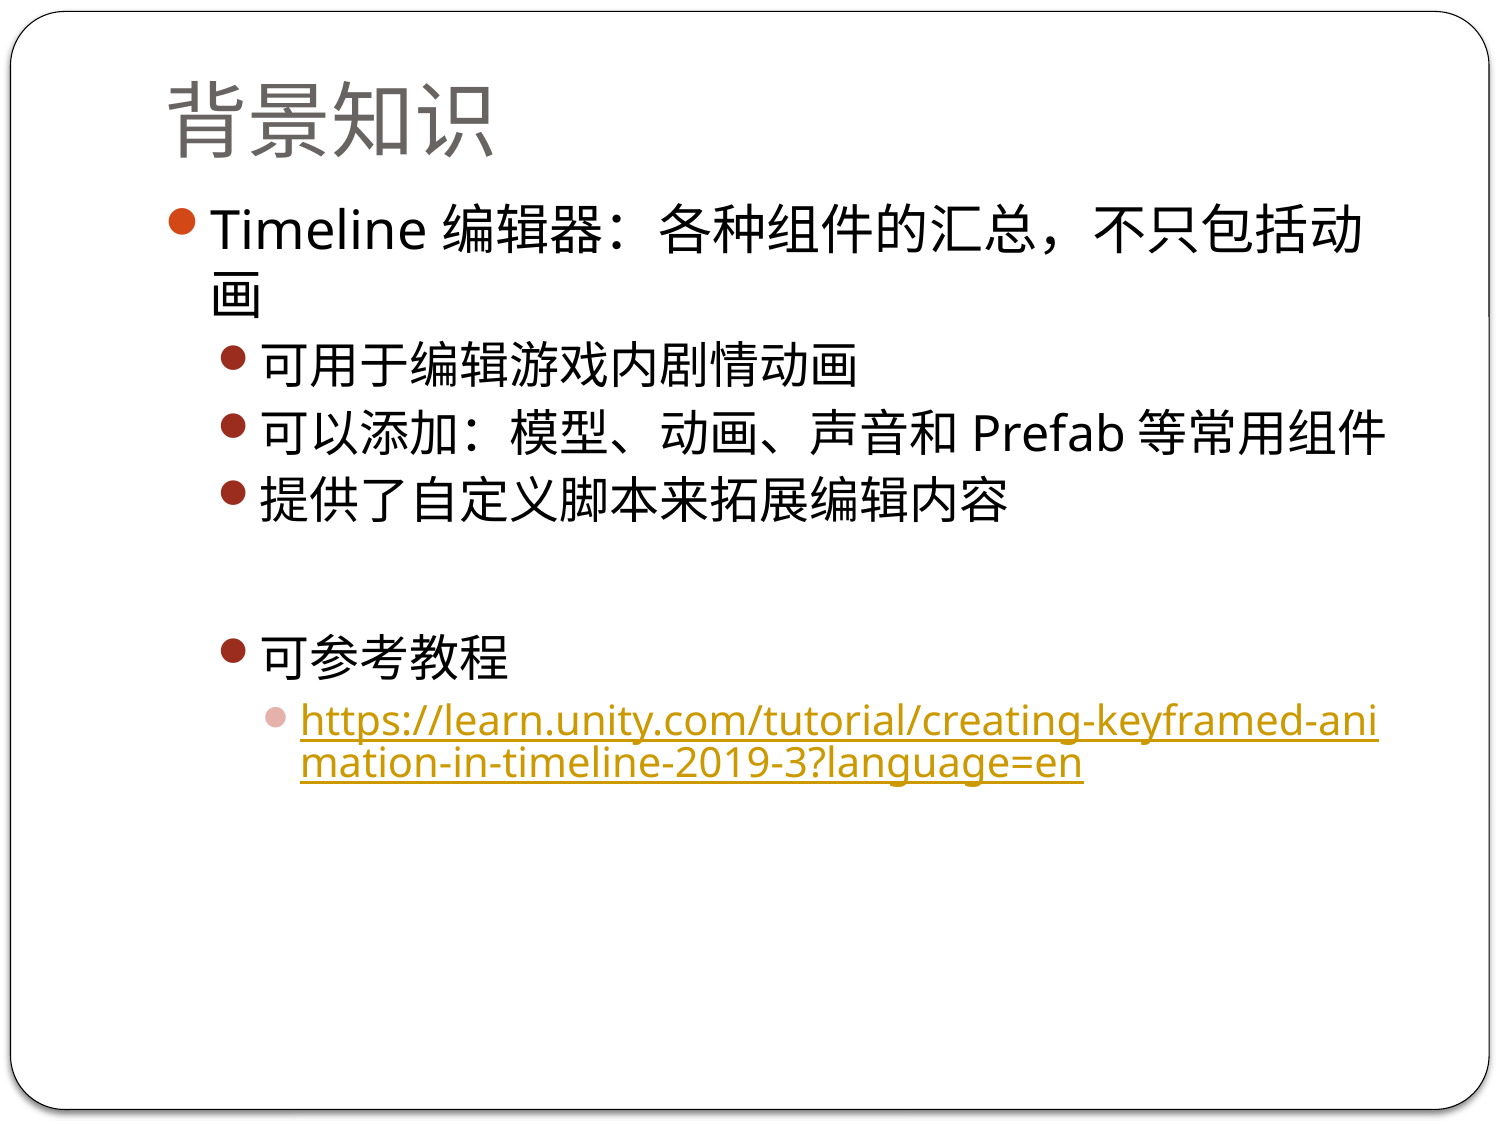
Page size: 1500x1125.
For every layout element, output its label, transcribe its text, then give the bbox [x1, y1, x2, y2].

list Timeline编辑器：各种组件的汇总，不只包括动画 可用于编辑游戏内剧情动画 可以添加：模型、动画、声音和Prefab等常用组件 提供了自定义脚本来拓展编辑内容 可参考教程 https://learn.unity.com/tutorial/creating-keyframed-animation-in-timeline-2019-3?language=en [150, 187, 1425, 938]
title 背景知识 [150, 0, 1425, 183]
